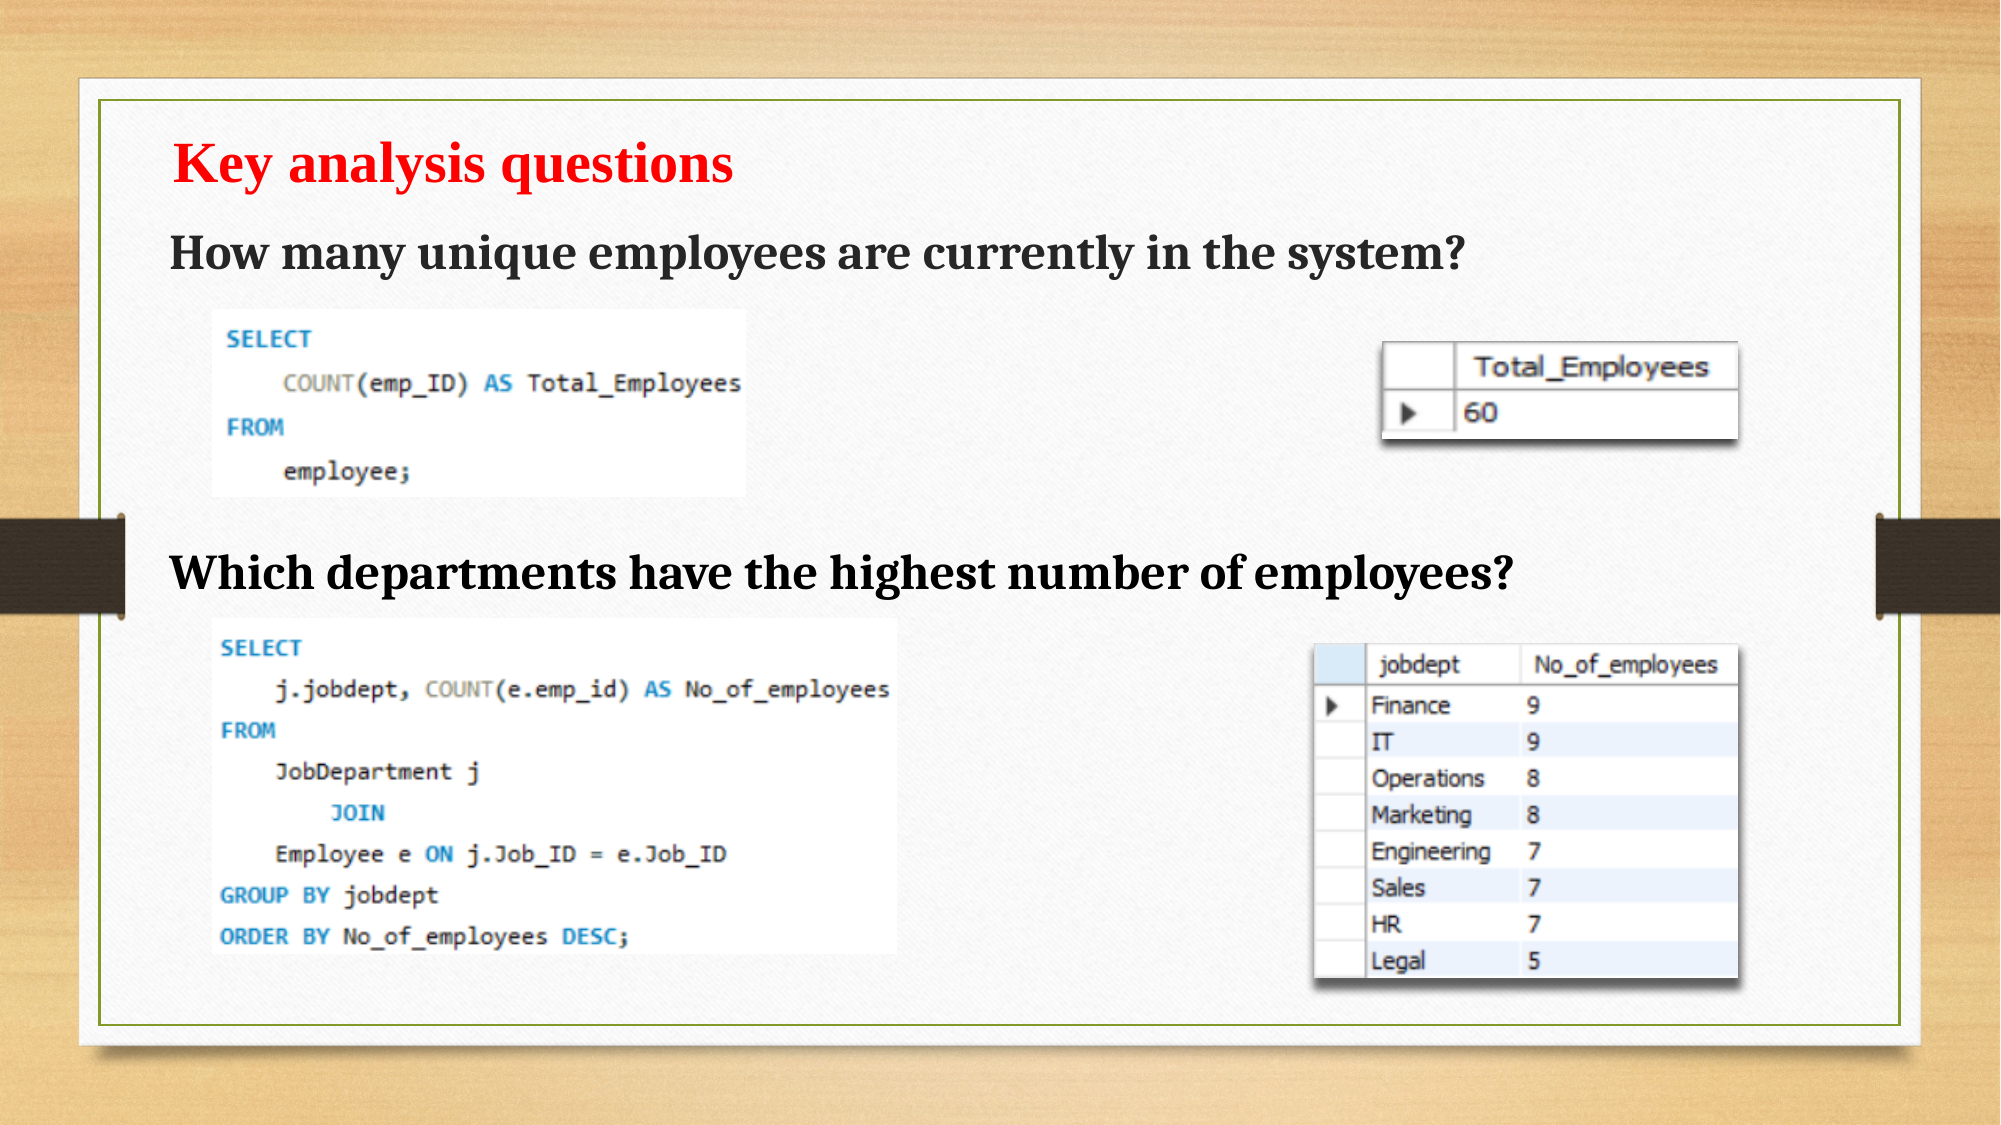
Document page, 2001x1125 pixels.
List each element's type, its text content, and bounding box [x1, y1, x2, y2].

picture [0, 0, 2001, 1125]
title Key analysis questions [154, 114, 1788, 213]
list How many unique employees are currently in the system? [154, 212, 1849, 964]
text_box Which departments have the highest number of employees? [154, 532, 1654, 607]
